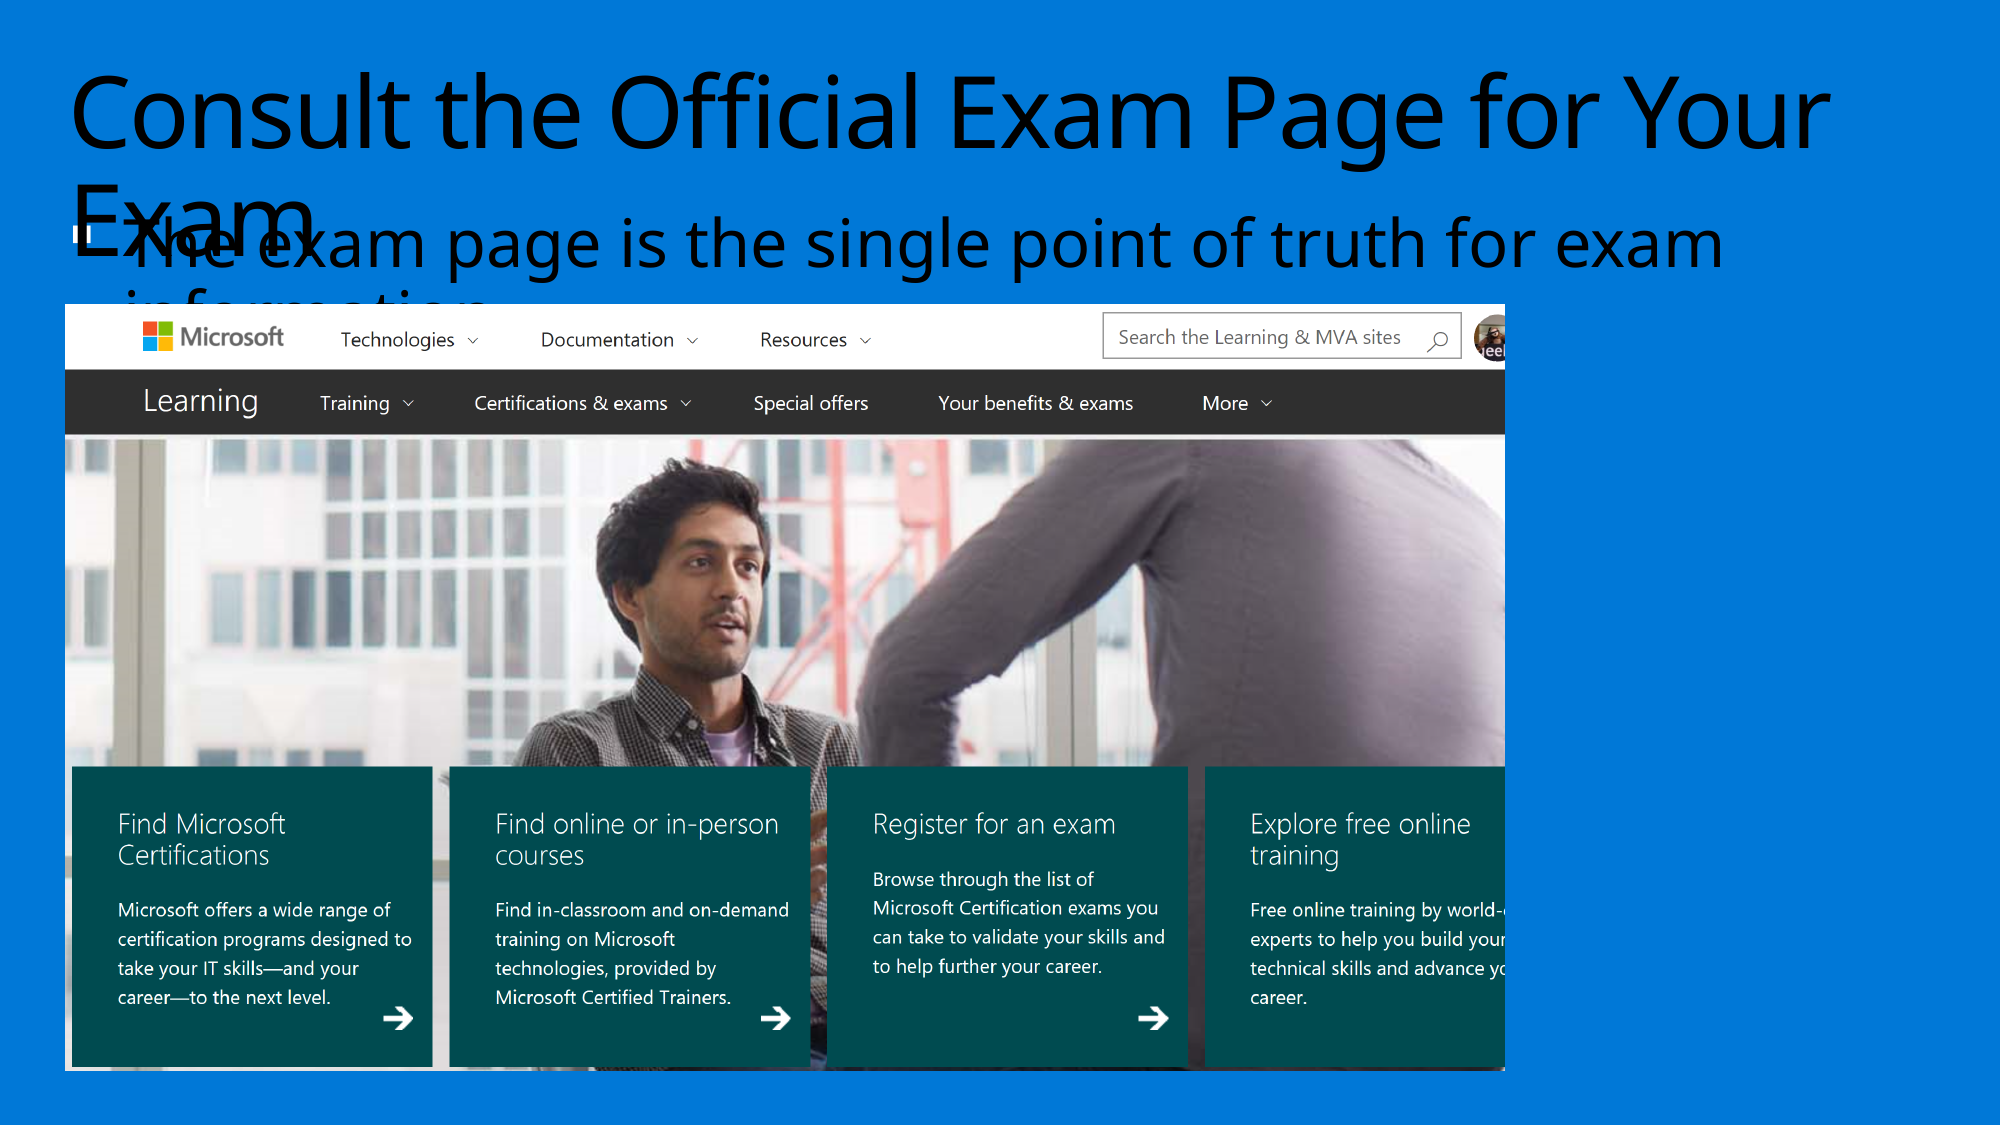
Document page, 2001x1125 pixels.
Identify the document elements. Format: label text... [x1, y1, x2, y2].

picture [65, 304, 1505, 1072]
list The exam page is the single point of truth for exam information. [44, 196, 1956, 554]
title Consult the Official Exam Page for Your Exam [44, 47, 2000, 196]
